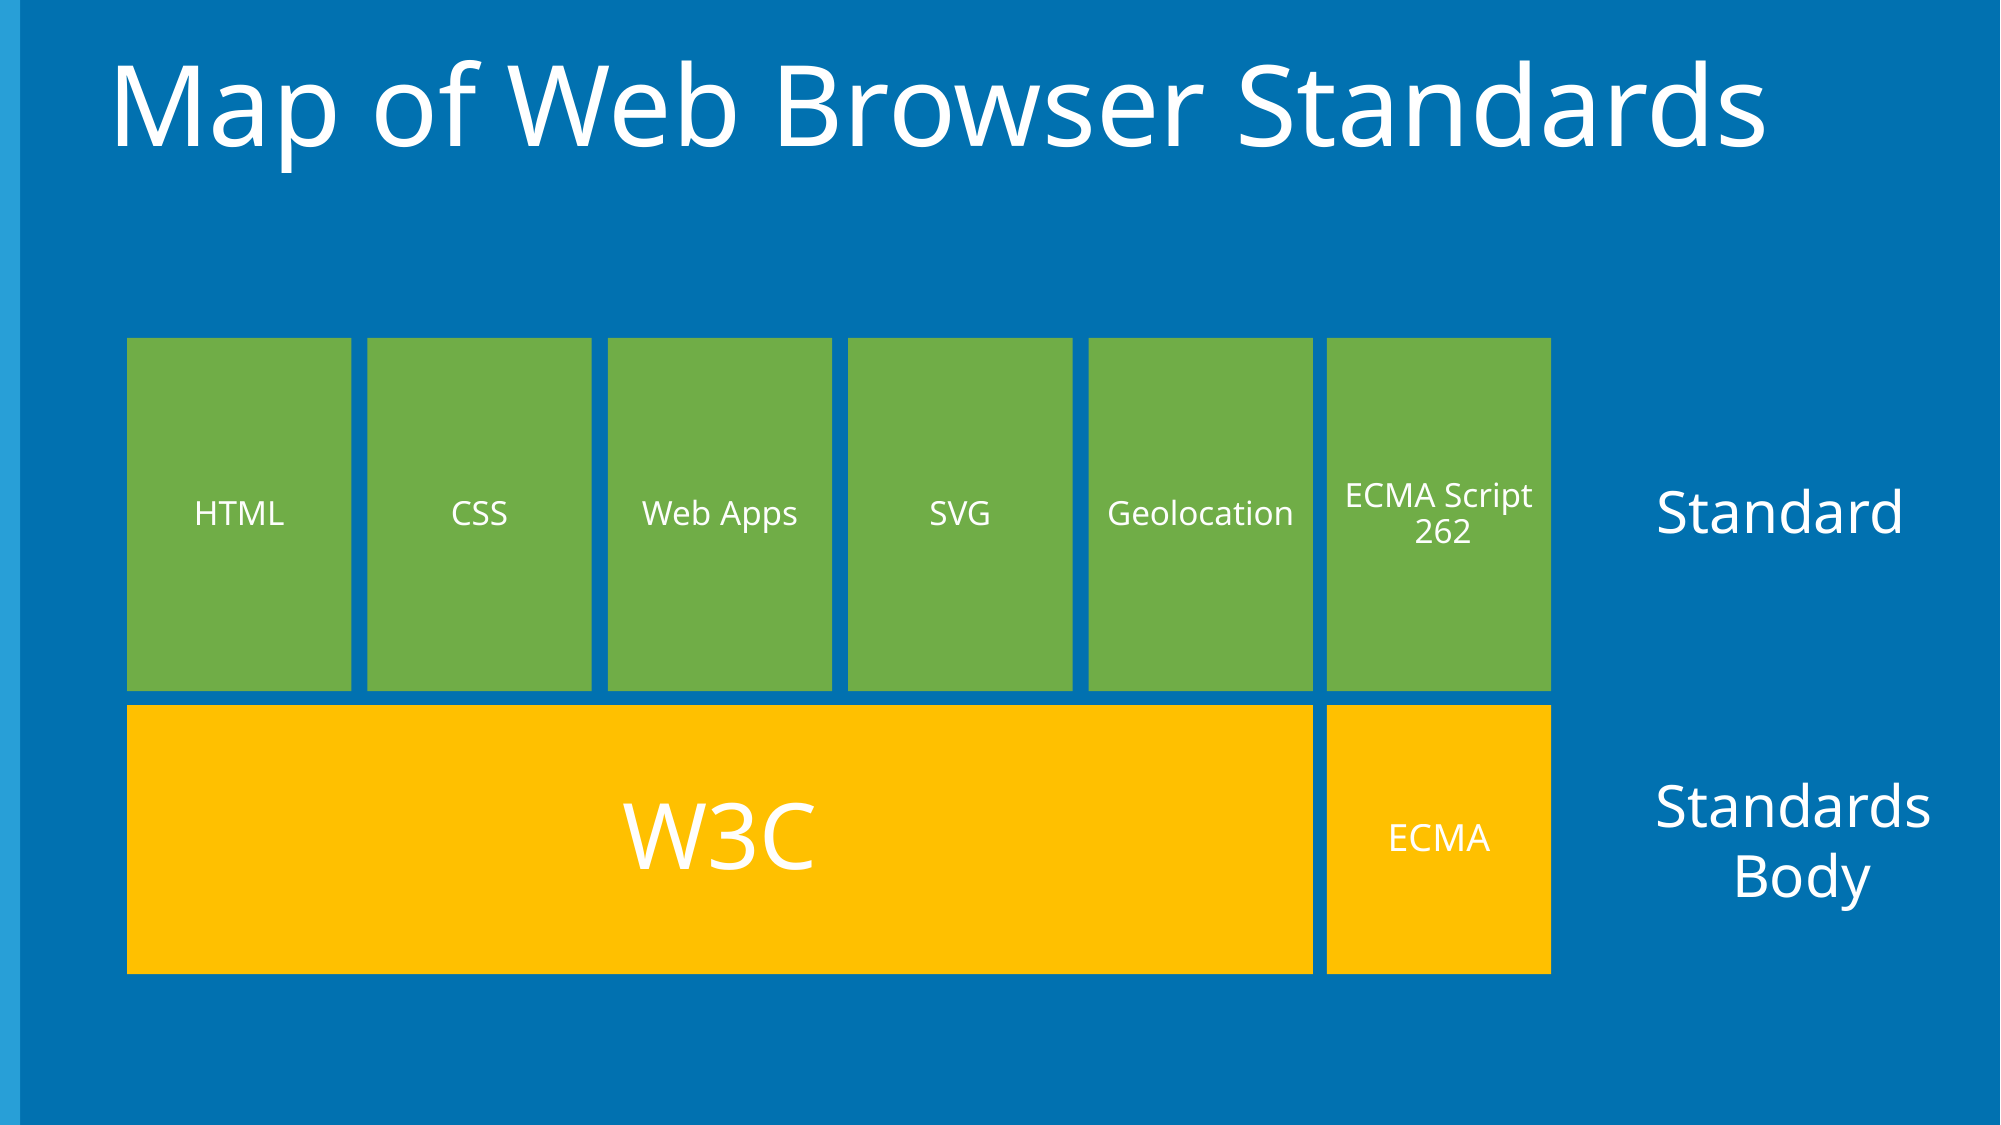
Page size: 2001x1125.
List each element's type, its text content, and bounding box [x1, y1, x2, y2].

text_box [126, 337, 1552, 975]
text_box Standards Body [1640, 761, 1963, 917]
text_box Standard [1641, 467, 1921, 553]
title Map of Web Browser Standards [92, 1, 1910, 219]
